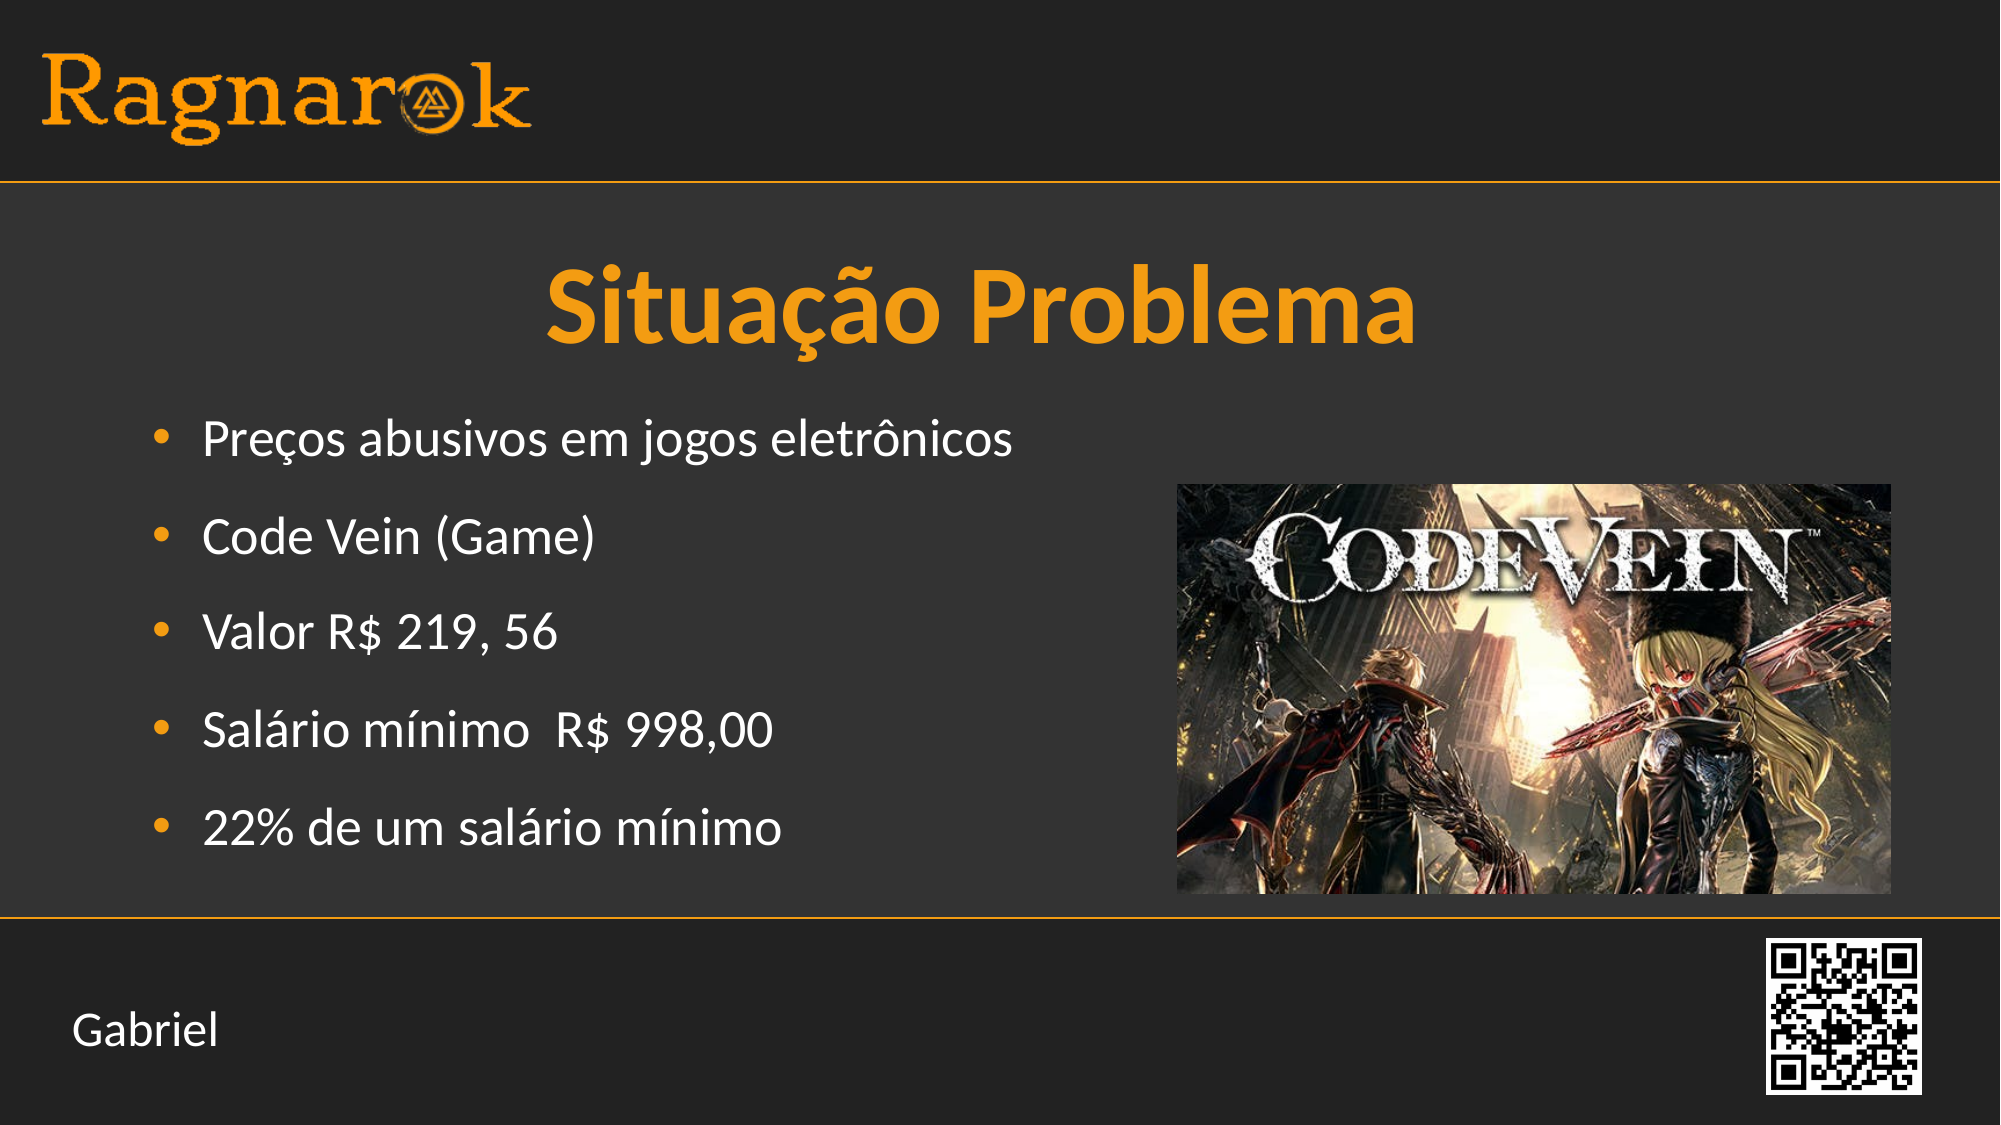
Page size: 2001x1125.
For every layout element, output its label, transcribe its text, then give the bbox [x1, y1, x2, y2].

picture [0, 0, 764, 402]
picture [1766, 938, 1922, 1095]
picture [1176, 484, 1892, 895]
text_box [0, 181, 2000, 919]
text_box Gabriel [56, 988, 236, 1064]
title Situação Problema [769, 191, 1518, 376]
text_box [769, 0, 2000, 181]
list Preços abusivos em jogos eletrônicos Code Vein (Game) Valor R$ 219, 56 Salário mínimo R$ 998,00 22% de um salário mínimo [137, 402, 1749, 871]
text_box [0, 919, 2000, 1125]
